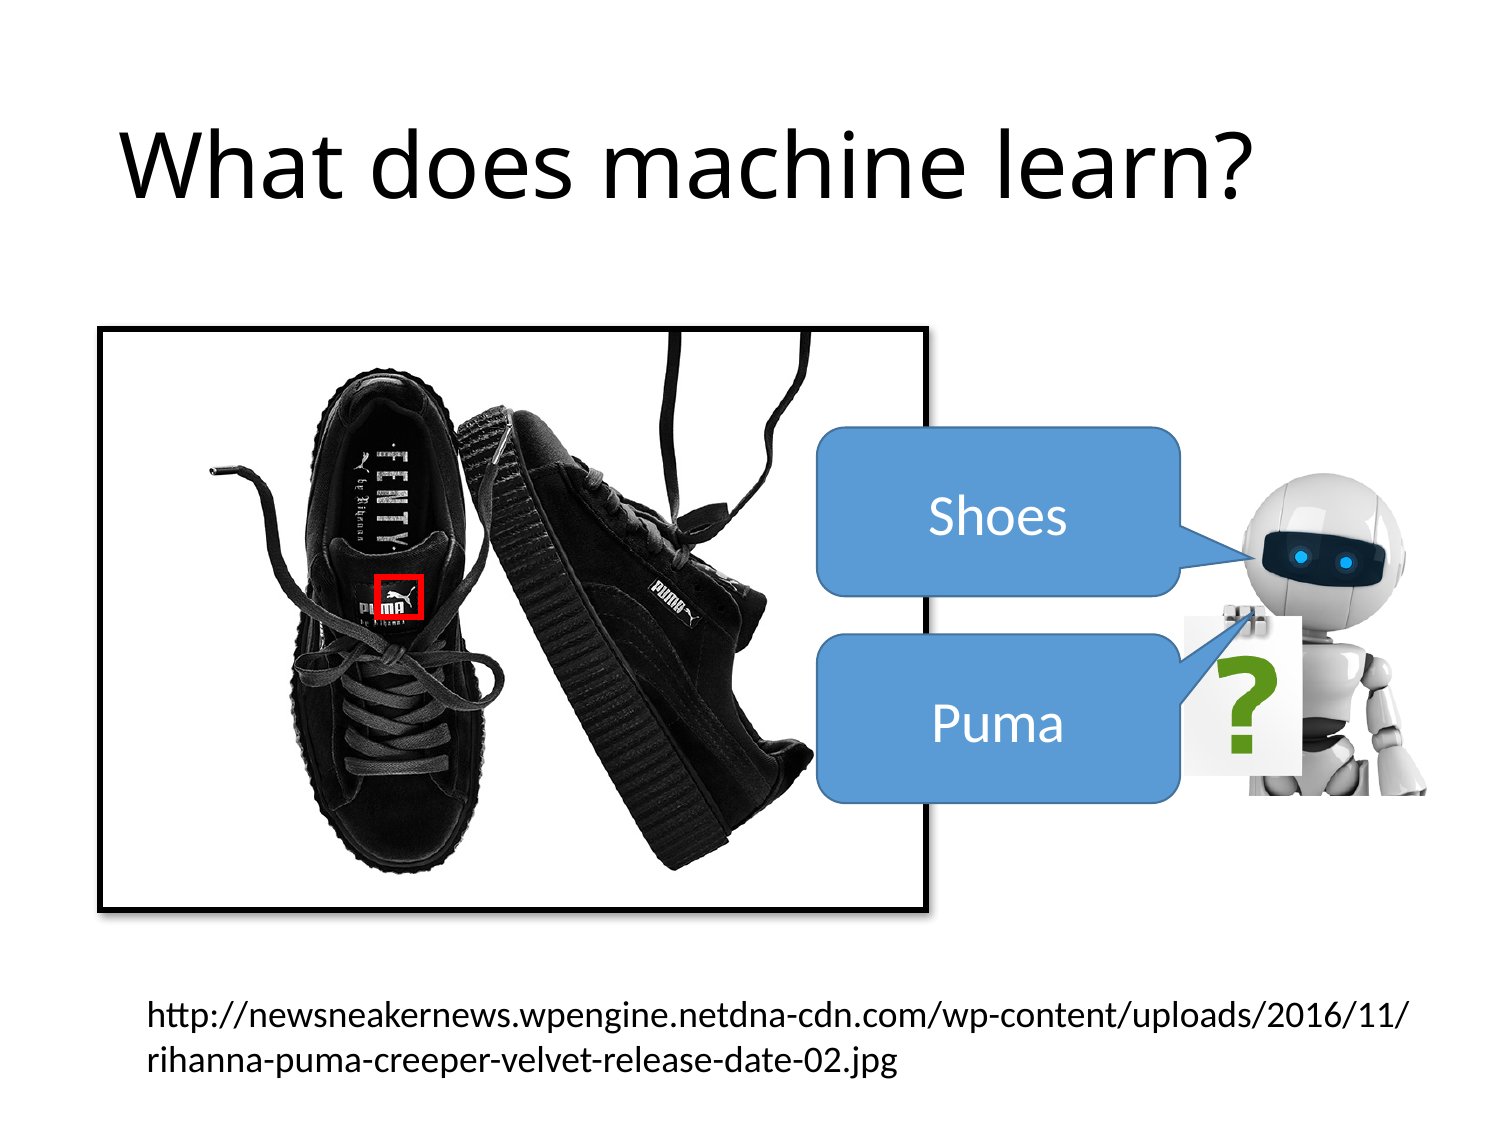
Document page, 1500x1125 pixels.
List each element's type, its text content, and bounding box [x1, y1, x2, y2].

picture [1180, 473, 1430, 796]
title What does machine learn? [103, 59, 1397, 278]
text_box http://newsneakernews.wpengine.netdna-cdn.com/wp-content/uploads/2016/11/rihanna-puma-creeper-velvet-release-date-02.jpg [131, 982, 1463, 1088]
text_box Shoes [923, 426, 1182, 598]
text_box Puma [923, 633, 1180, 805]
picture [103, 332, 923, 907]
